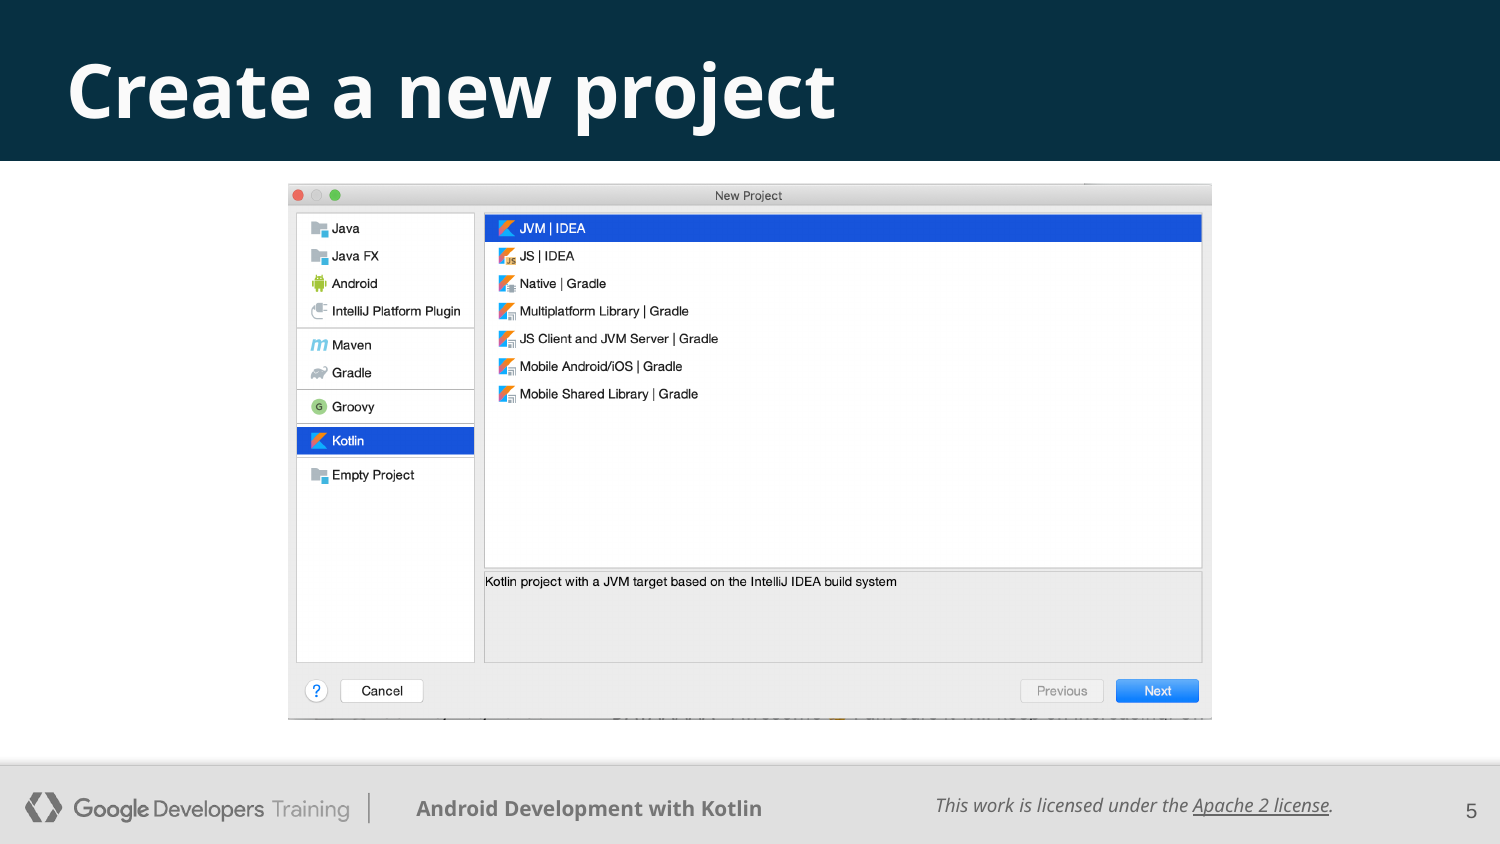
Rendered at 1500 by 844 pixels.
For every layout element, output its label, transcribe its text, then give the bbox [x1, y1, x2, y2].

slide_number ‹#› [1402, 777, 1493, 842]
picture [0, 161, 1500, 844]
title Create a new project [51, 28, 1449, 122]
